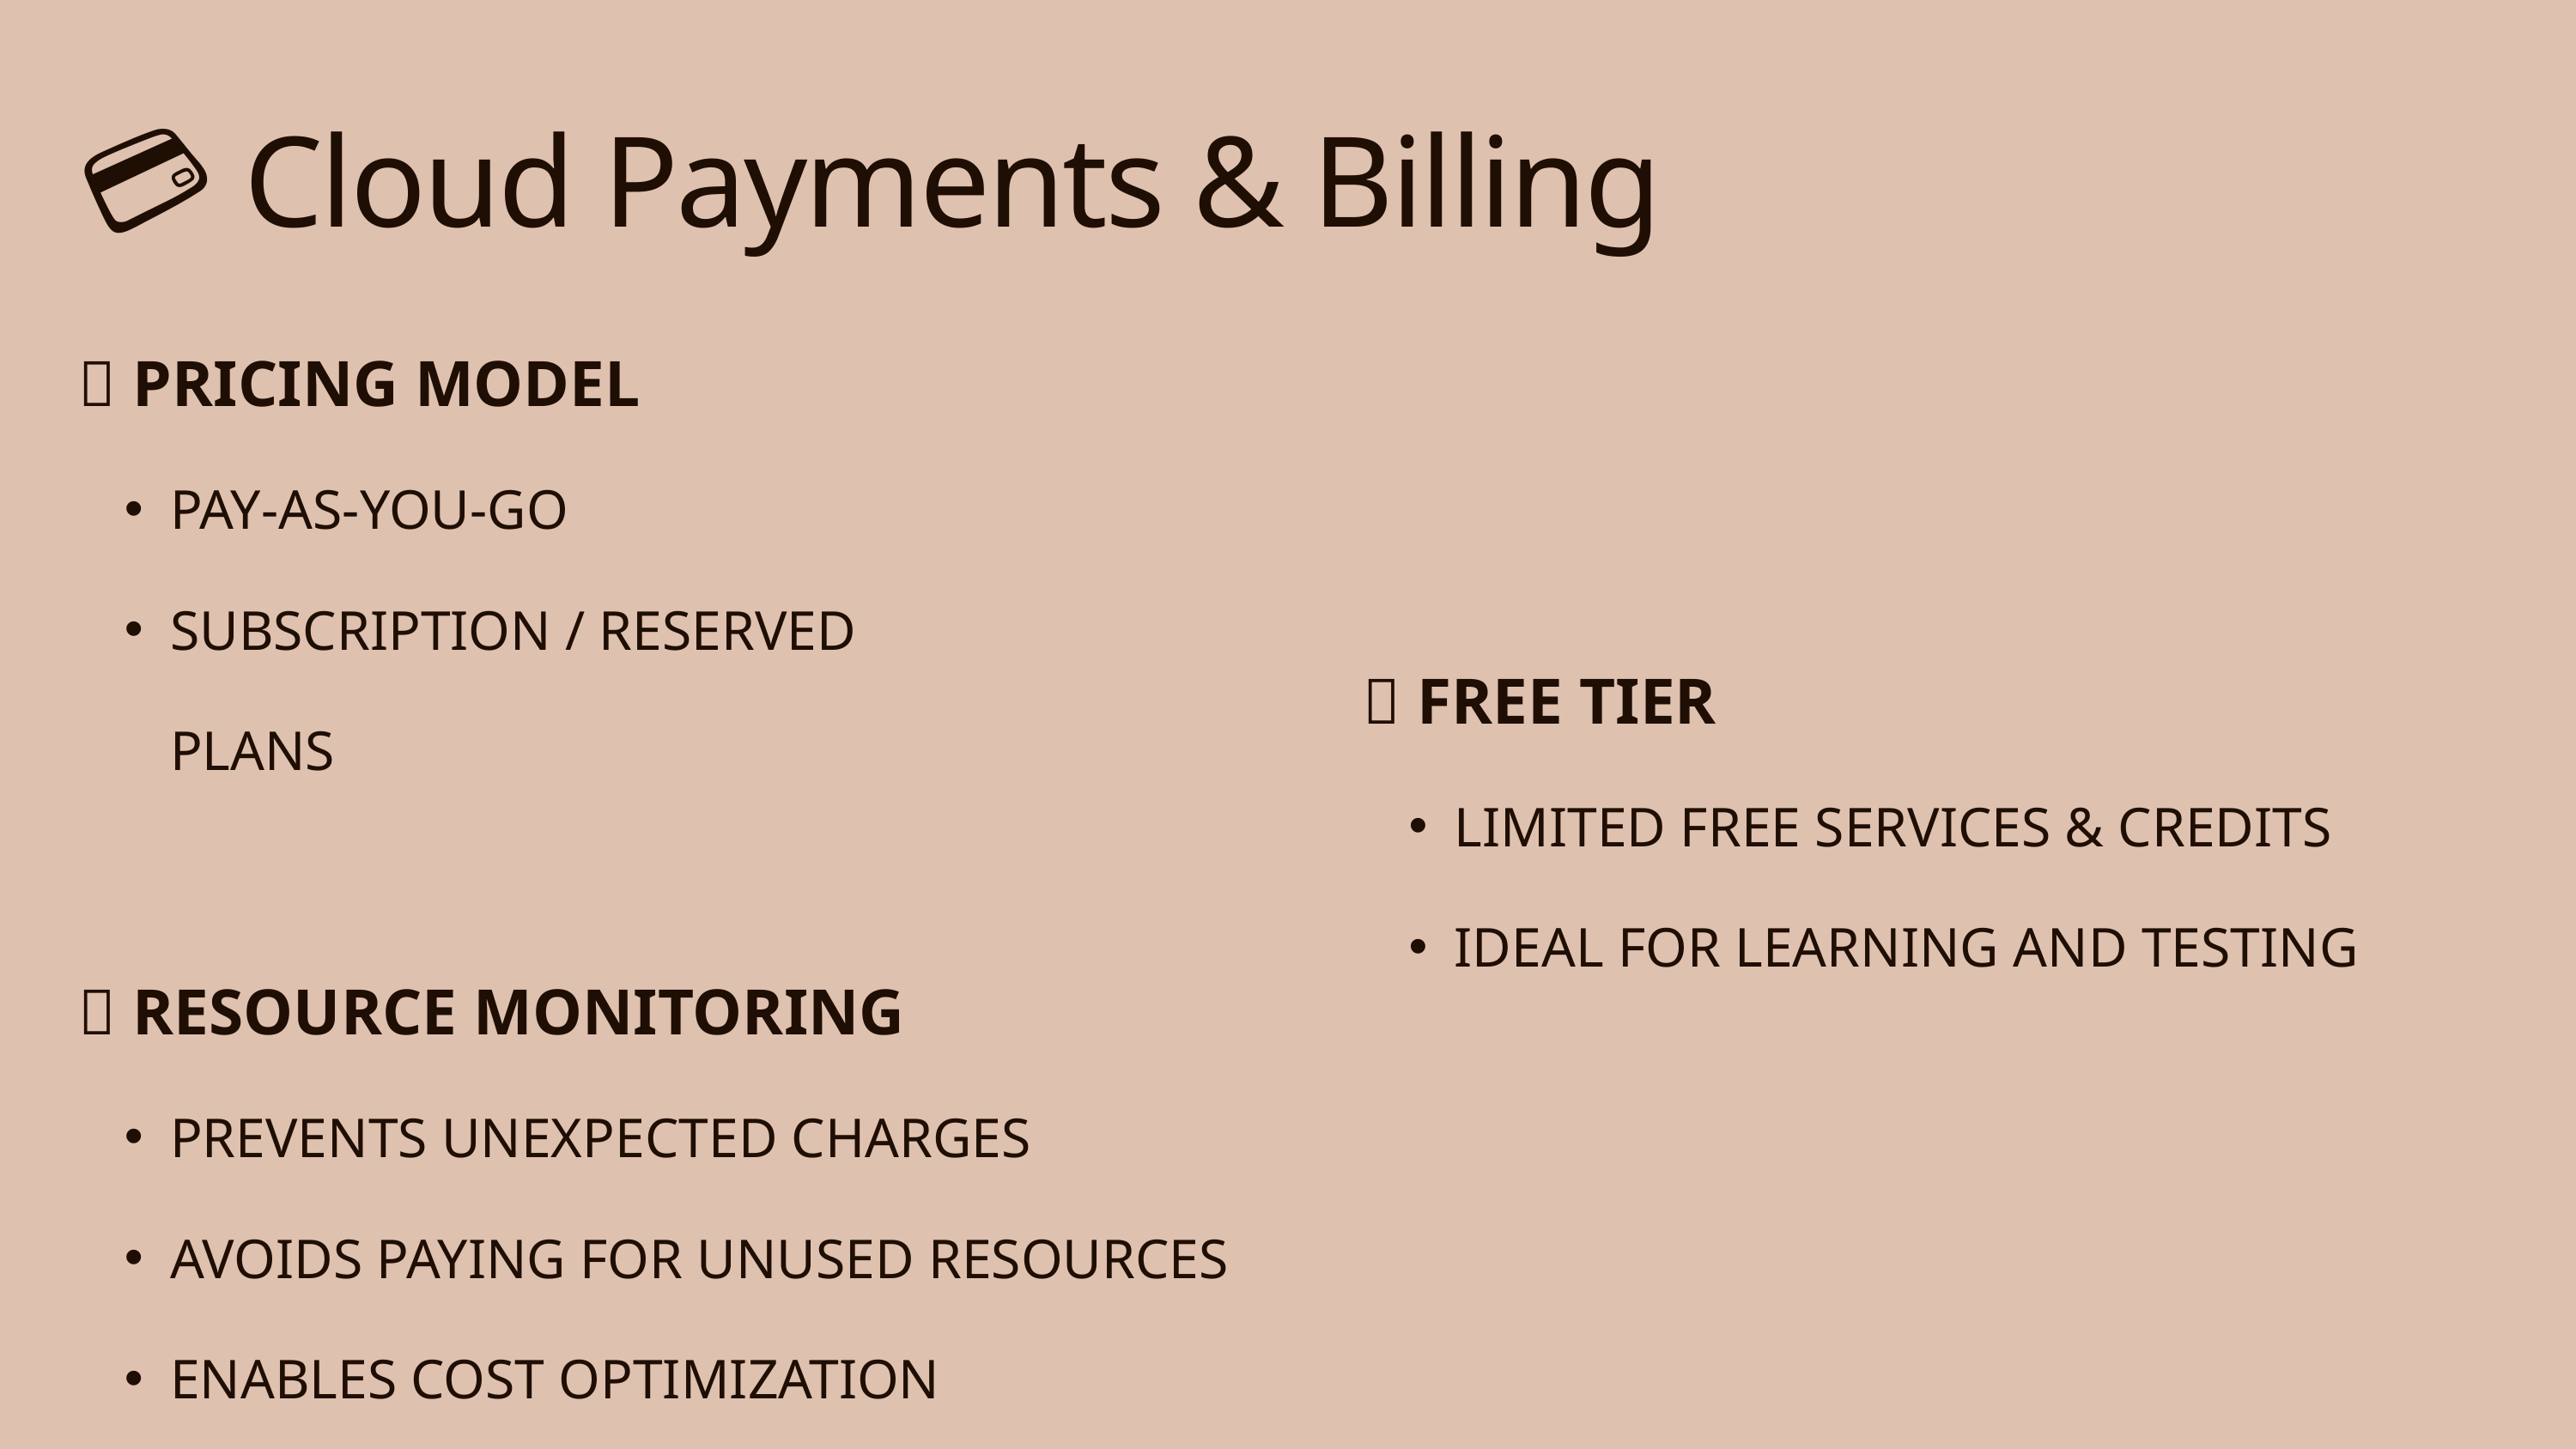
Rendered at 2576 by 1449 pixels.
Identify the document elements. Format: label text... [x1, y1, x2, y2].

text_box 🔹 RESOURCE MONITORING PREVENTS UNEXPECTED CHARGES AVOIDS PAYING FOR UNUSED RESOURCES ENABLES COST OPTIMIZATION [78, 906, 1324, 1410]
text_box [78, 101, 2531, 298]
text_box 🔹 FREE TIER LIMITED FREE SERVICES & CREDITS IDEAL FOR LEARNING AND TESTING [1363, 595, 2443, 979]
text_box 🔹 PRICING MODEL PAY-AS-YOU-GO SUBSCRIPTION / RESERVED PLANS [78, 306, 1028, 782]
